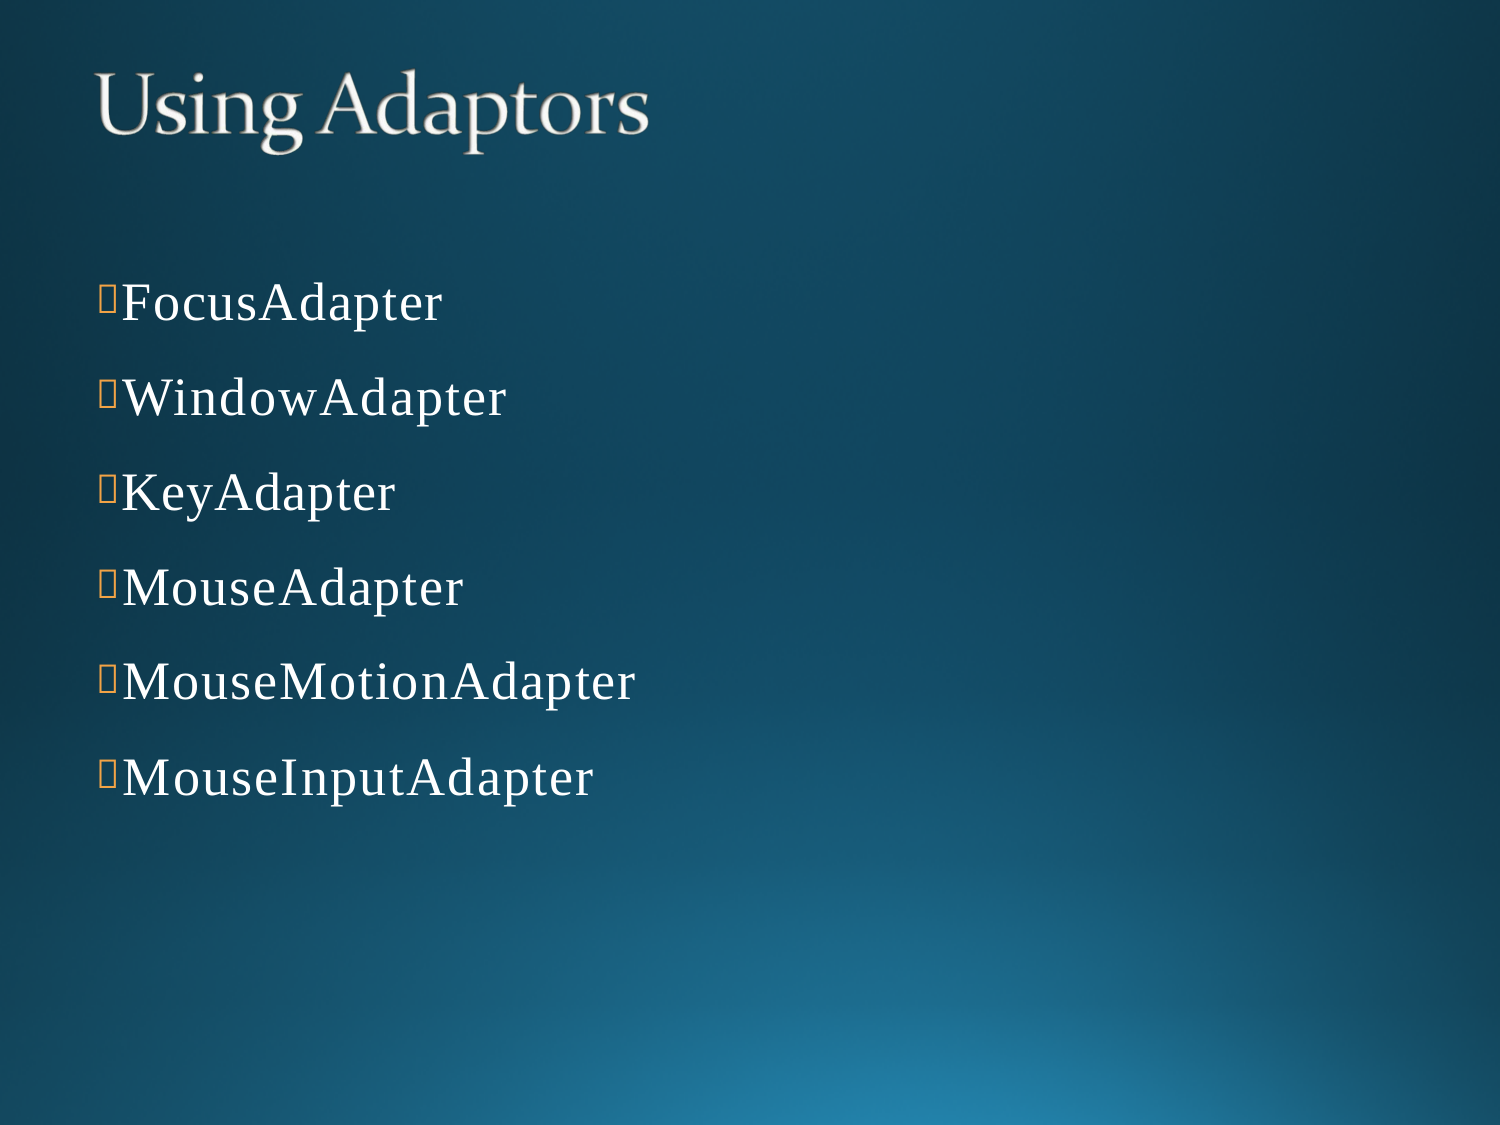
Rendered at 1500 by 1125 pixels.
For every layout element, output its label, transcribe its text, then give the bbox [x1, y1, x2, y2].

text_box FocusAdapter WindowAdapter KeyAdapter MouseAdapter MouseMotionAdapter MouseInputAdapter [87, 237, 670, 809]
picture [0, 0, 1500, 1125]
text_box [37, 24, 1428, 166]
